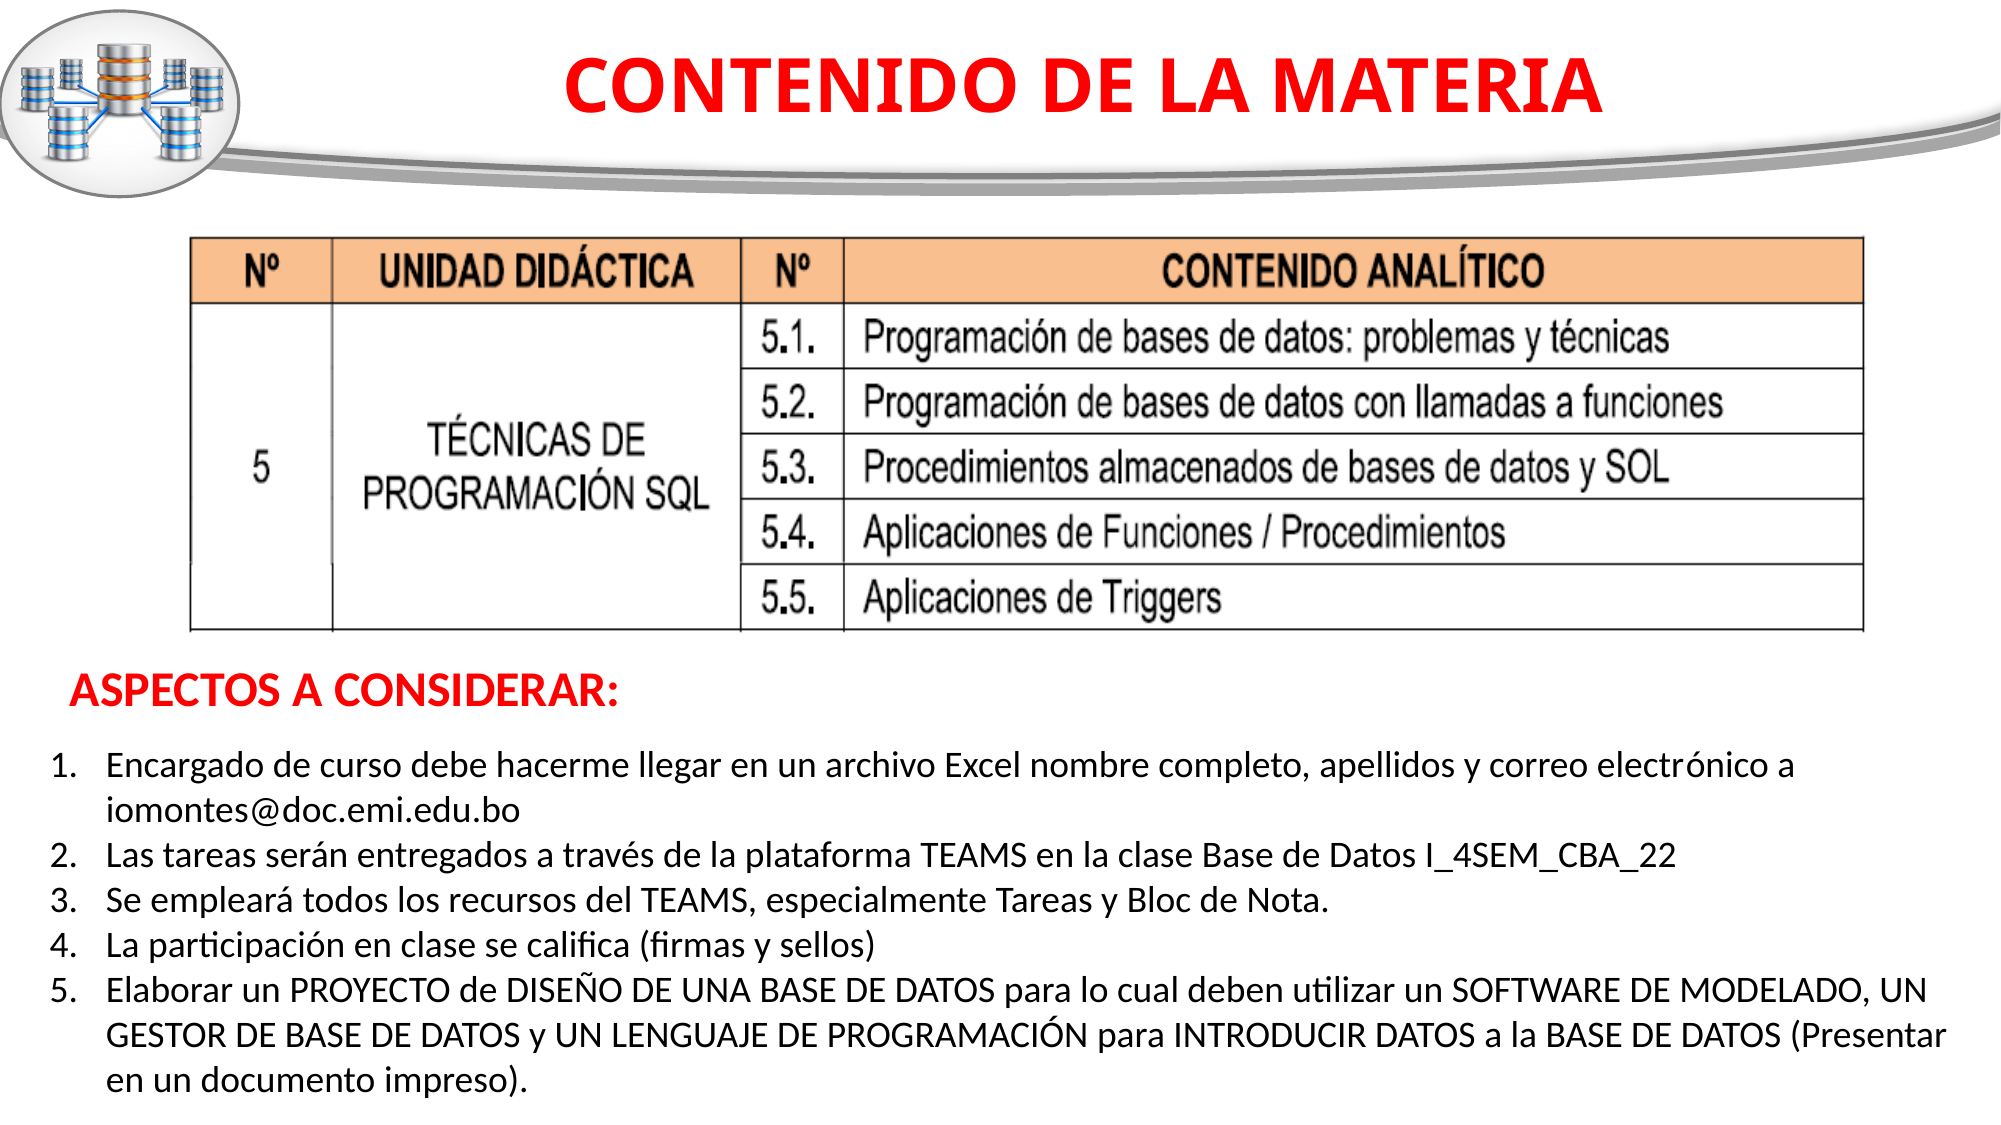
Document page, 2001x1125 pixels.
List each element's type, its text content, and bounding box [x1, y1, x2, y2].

picture [177, 225, 1869, 650]
text_box Encargado de curso debe hacerme llegar en un archivo Excel nombre completo, apellidos y correo electrónico a iomontes@doc.emi.edu.bo Las tareas serán entregados a través de la plataforma TEAMS en la clase Base de Datos I_4SEM_CBA_22 Se empleará todos los recursos del TEAMS, especialmente Tareas y Bloc de Nota. La participación en clase se califica (firmas y sellos) Elaborar un PROYECTO de DISEÑO DE UNA BASE DE DATOS para lo cual deben utilizar un SOFTWARE DE MODELADO, UN GESTOR DE BASE DE DATOS y UN LENGUAJE DE PROGRAMACIÓN para INTRODUCIR DATOS a la BASE DE DATOS (Presentar en un documento impreso). [34, 732, 1966, 1125]
picture [2, 13, 237, 195]
text_box ASPECTOS A CONSIDERAR: [55, 649, 636, 724]
text_box CONTENIDO DE LA MATERIA [547, 30, 1619, 136]
